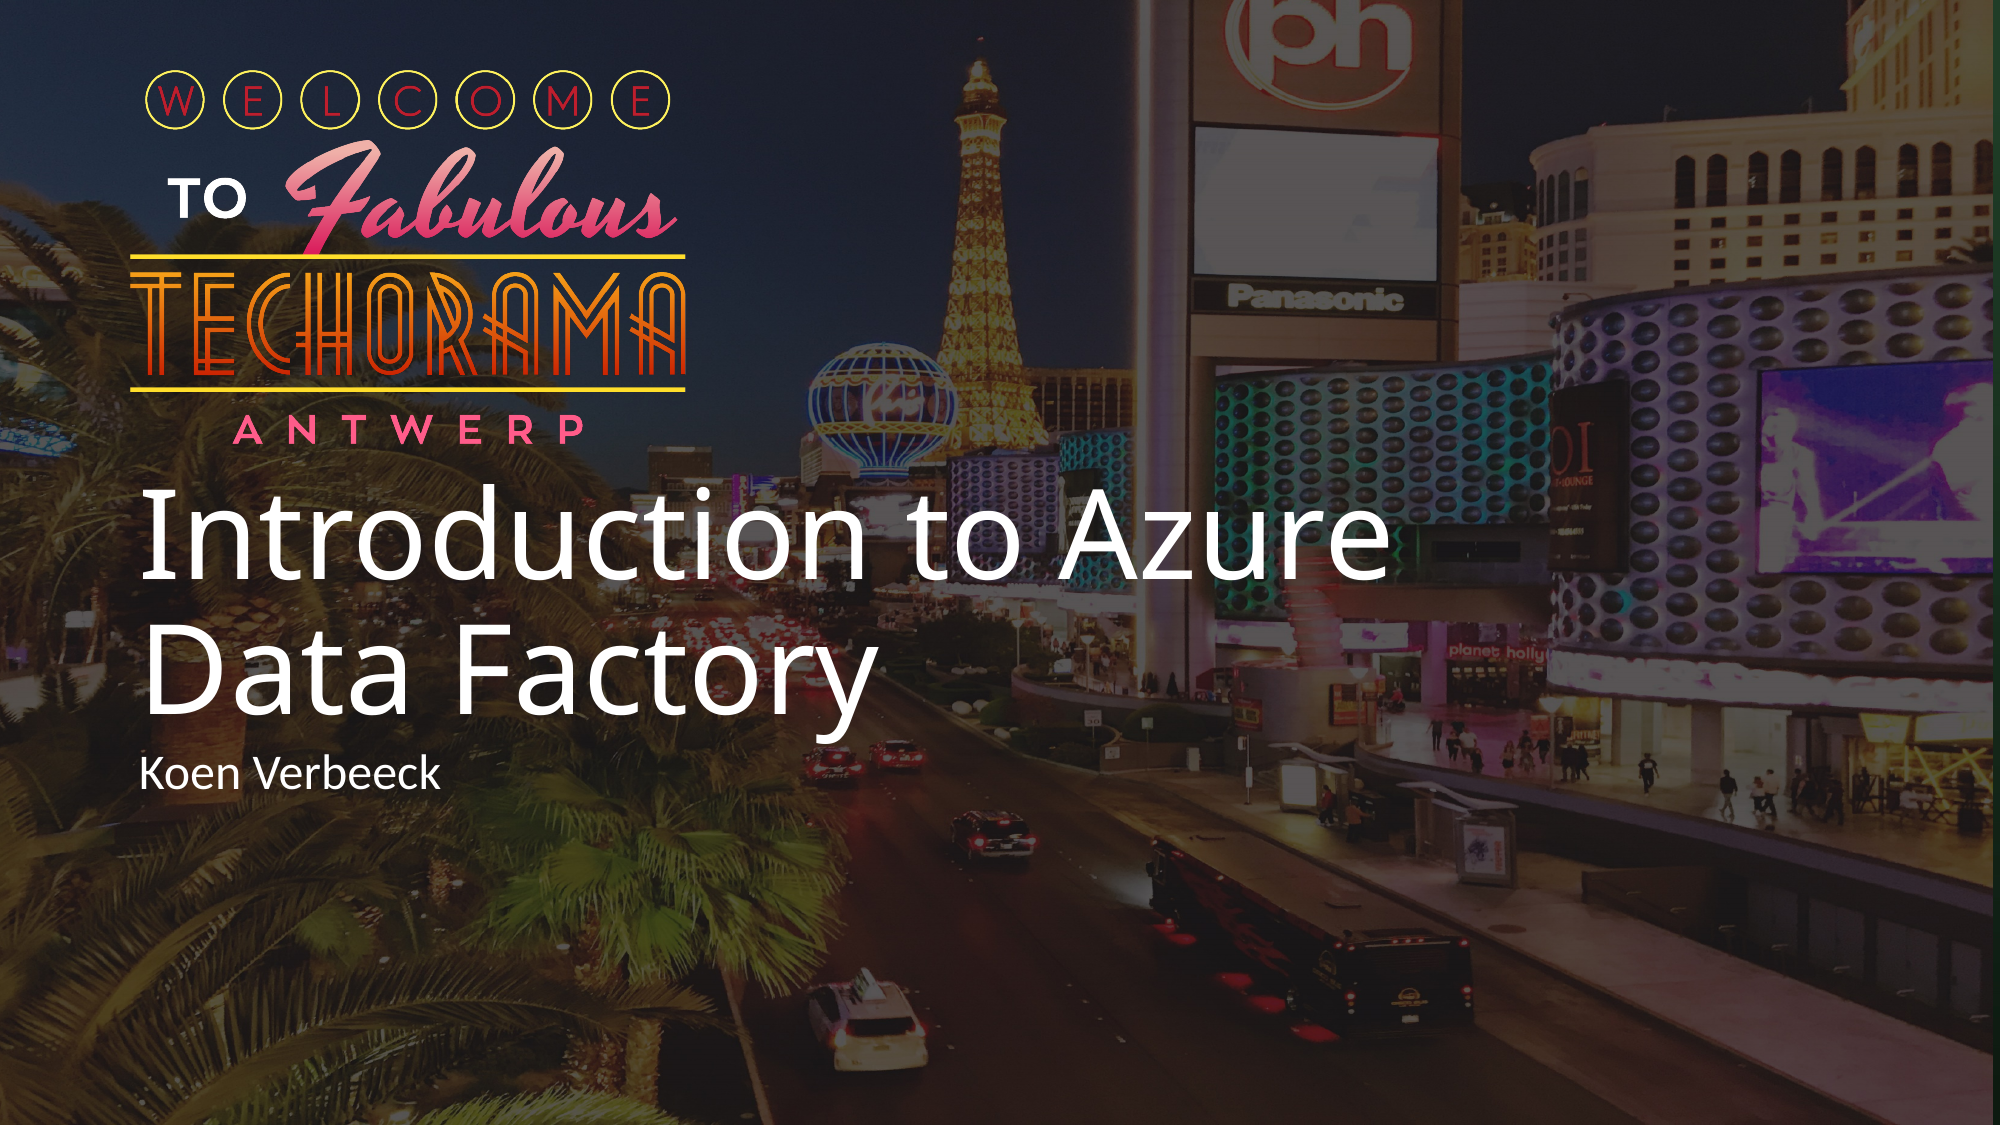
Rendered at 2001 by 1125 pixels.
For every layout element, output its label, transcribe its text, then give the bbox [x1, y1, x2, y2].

title Introduction to Azure Data Factory [123, 357, 1624, 738]
picture [0, 0, 2000, 1125]
subtitle Koen Verbeeck [123, 738, 1624, 1011]
